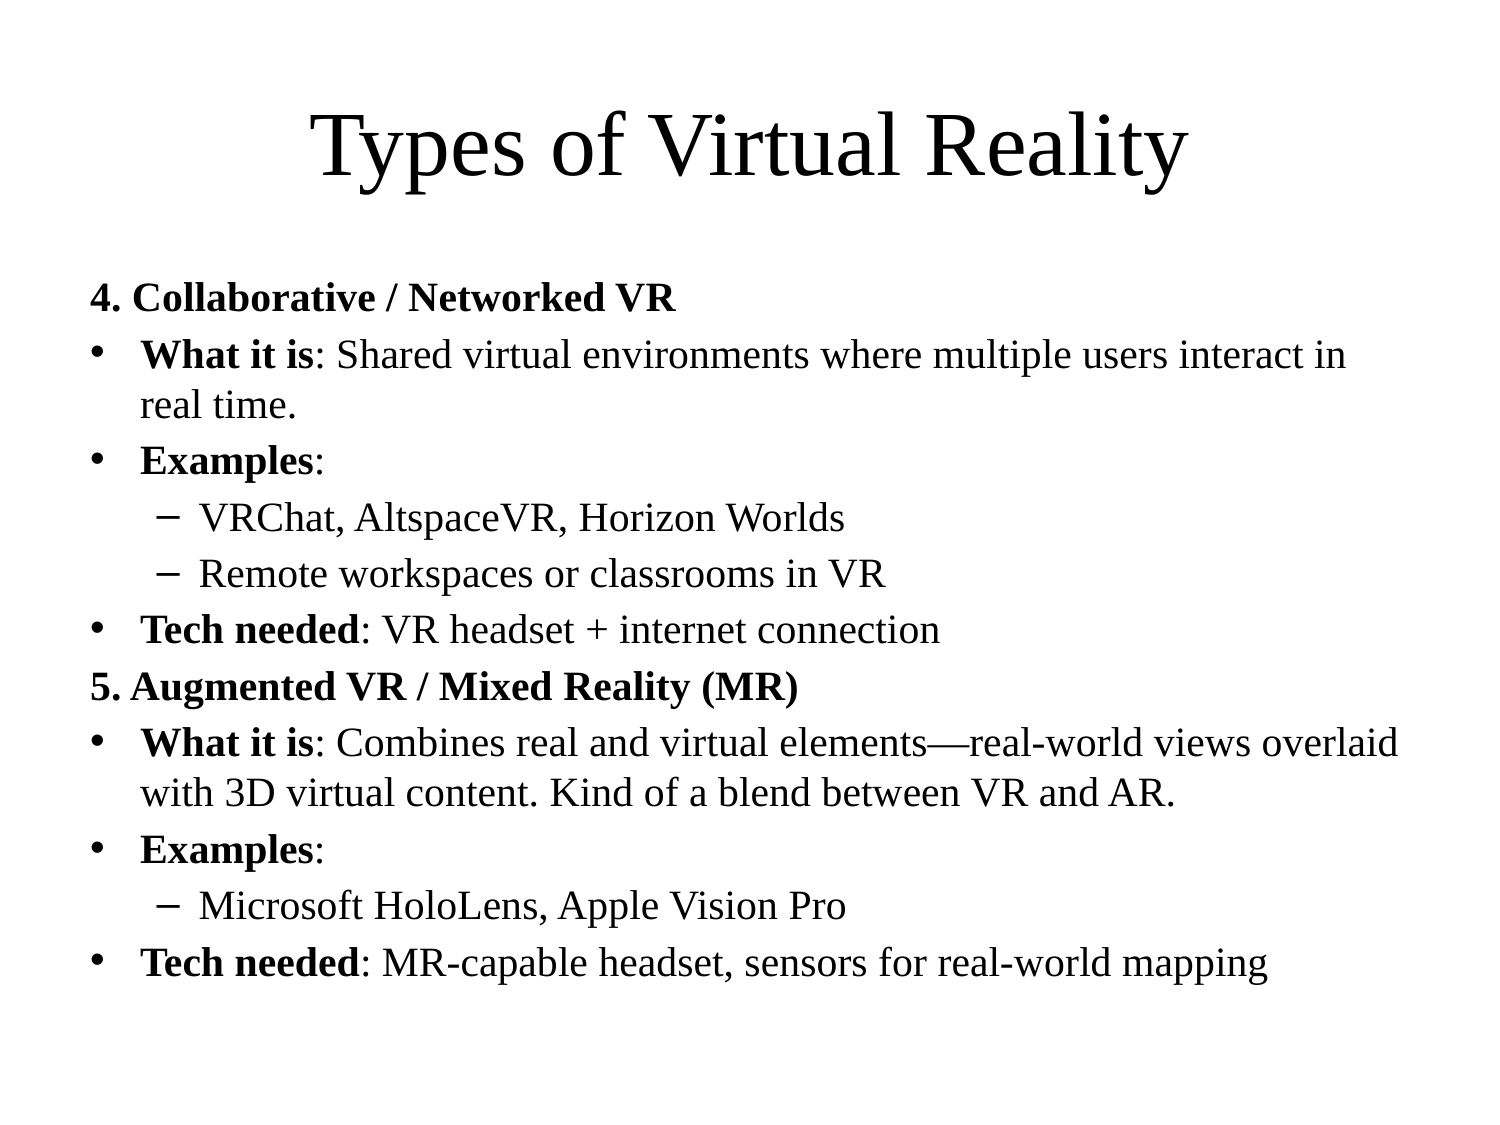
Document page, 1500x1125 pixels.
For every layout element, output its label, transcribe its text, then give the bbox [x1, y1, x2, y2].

title Types of Virtual Reality [75, 45, 1425, 233]
list 4. Collaborative / Networked VR What it is: Shared virtual environments where multiple users interact in real time. Examples: VRChat, AltspaceVR, Horizon Worlds Remote workspaces or classrooms in VR Tech needed: VR headset + internet connection 5. Augmented VR / Mixed Reality (MR) What it is: Combines real and virtual elements—real-world views overlaid with 3D virtual content. Kind of a blend between VR and AR. Examples: Microsoft HoloLens, Apple Vision Pro Tech needed: MR-capable headset, sensors for real-world mapping [75, 262, 1425, 1005]
